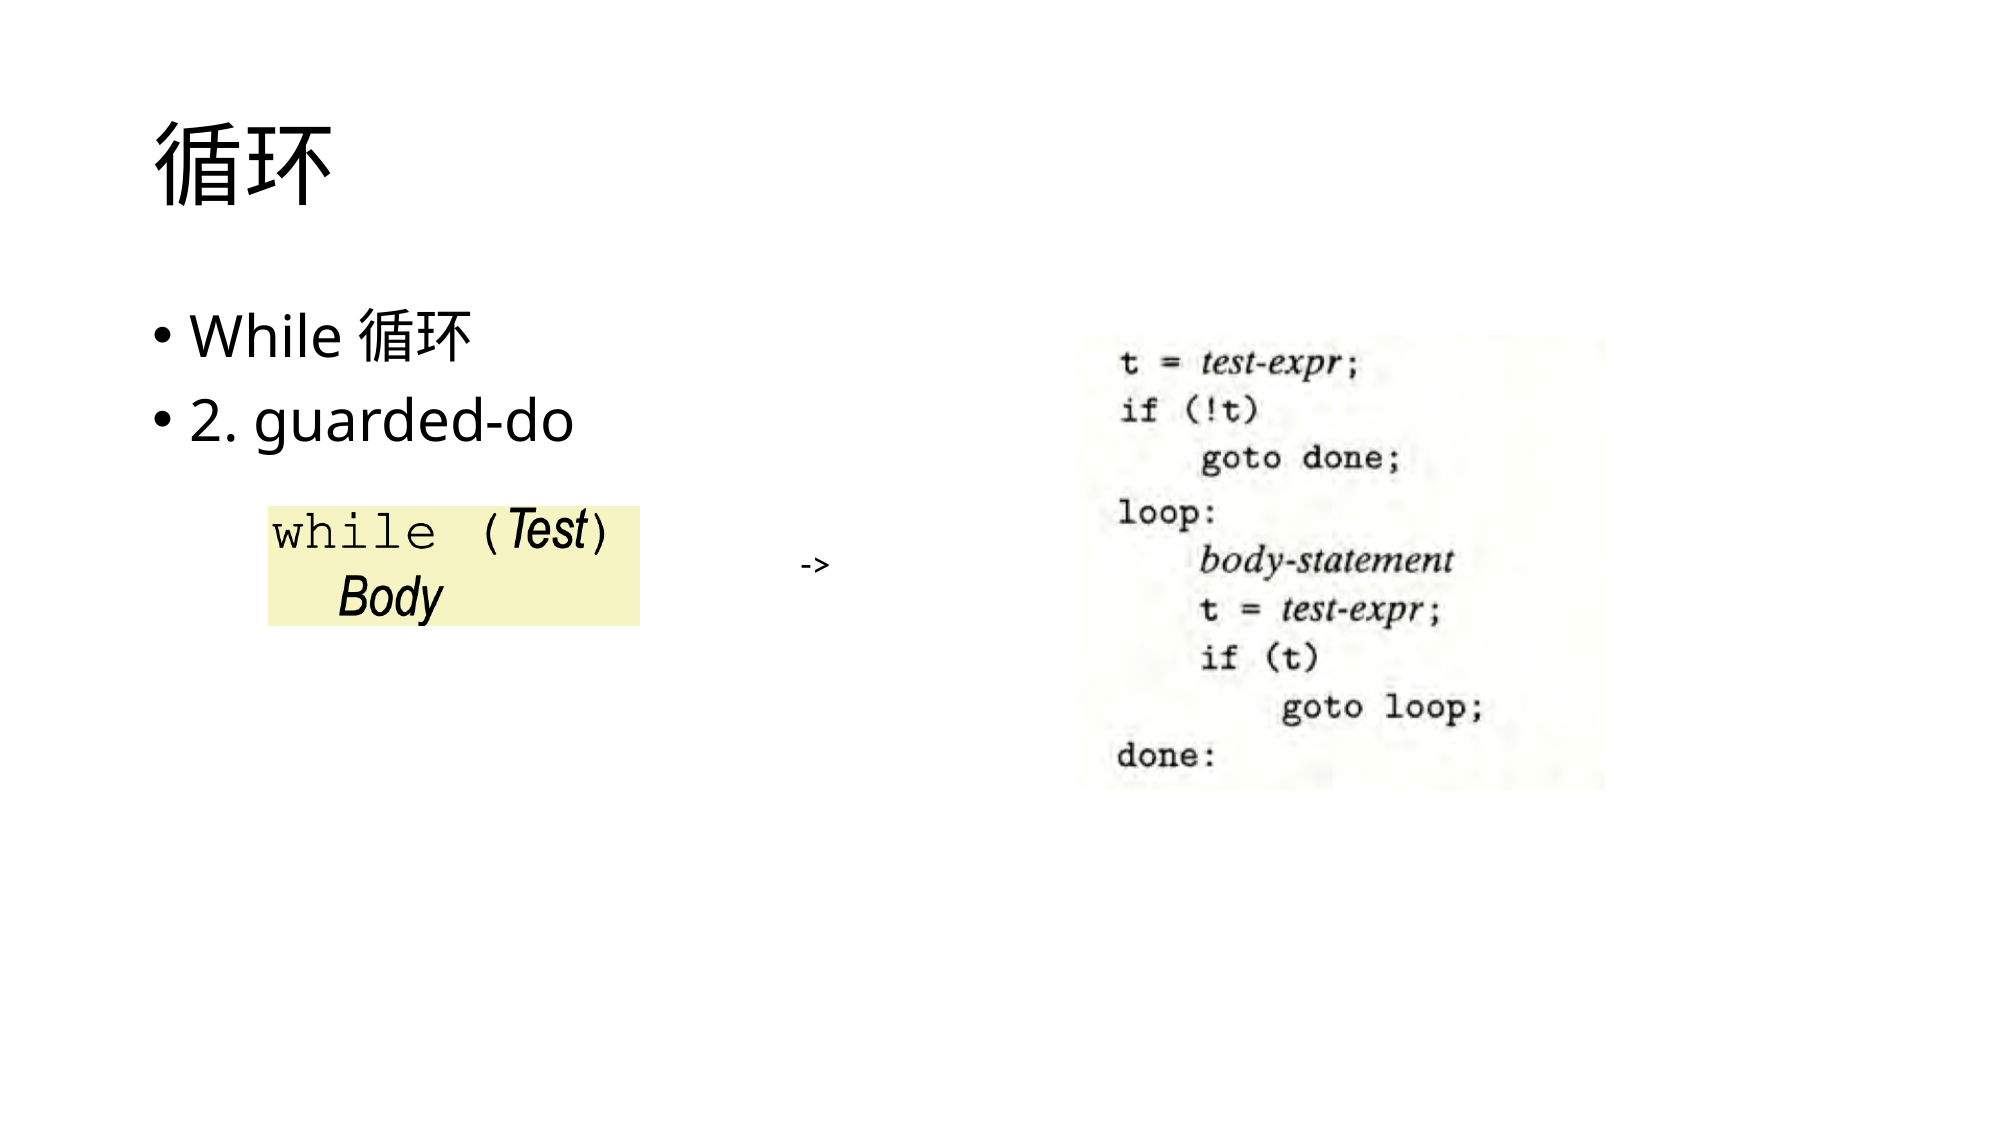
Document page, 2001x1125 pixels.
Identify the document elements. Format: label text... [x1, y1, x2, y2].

picture [268, 506, 640, 626]
title 循环 [137, 59, 1863, 278]
list While循环 2. guarded-do [137, 299, 1863, 1014]
picture [1079, 335, 1605, 790]
text_box -> [785, 532, 846, 592]
